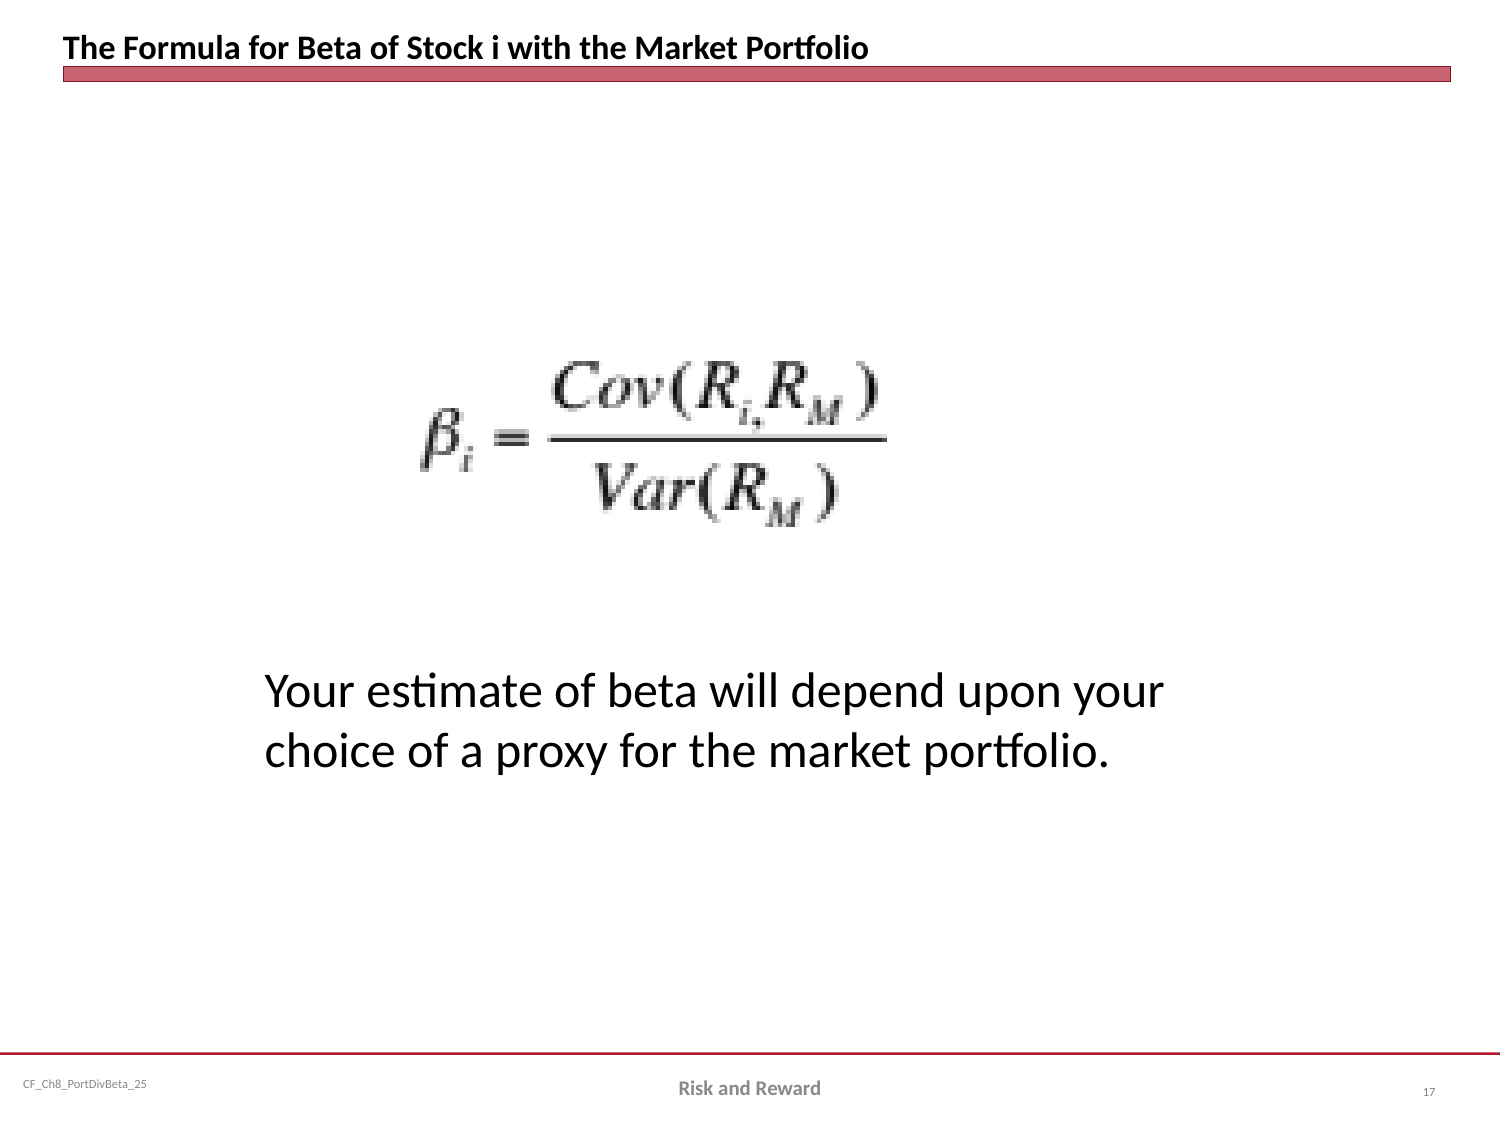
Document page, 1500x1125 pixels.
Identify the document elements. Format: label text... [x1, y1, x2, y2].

text_box Your estimate of beta will depend upon your choice of a proxy for the market portfolio. [249, 649, 1288, 785]
footer Risk and Reward [512, 1056, 988, 1117]
title The Formula for Beta of Stock i with the Market Portfolio [62, 6, 1451, 67]
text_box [412, 349, 888, 532]
slide_number 17 [1375, 1061, 1451, 1122]
